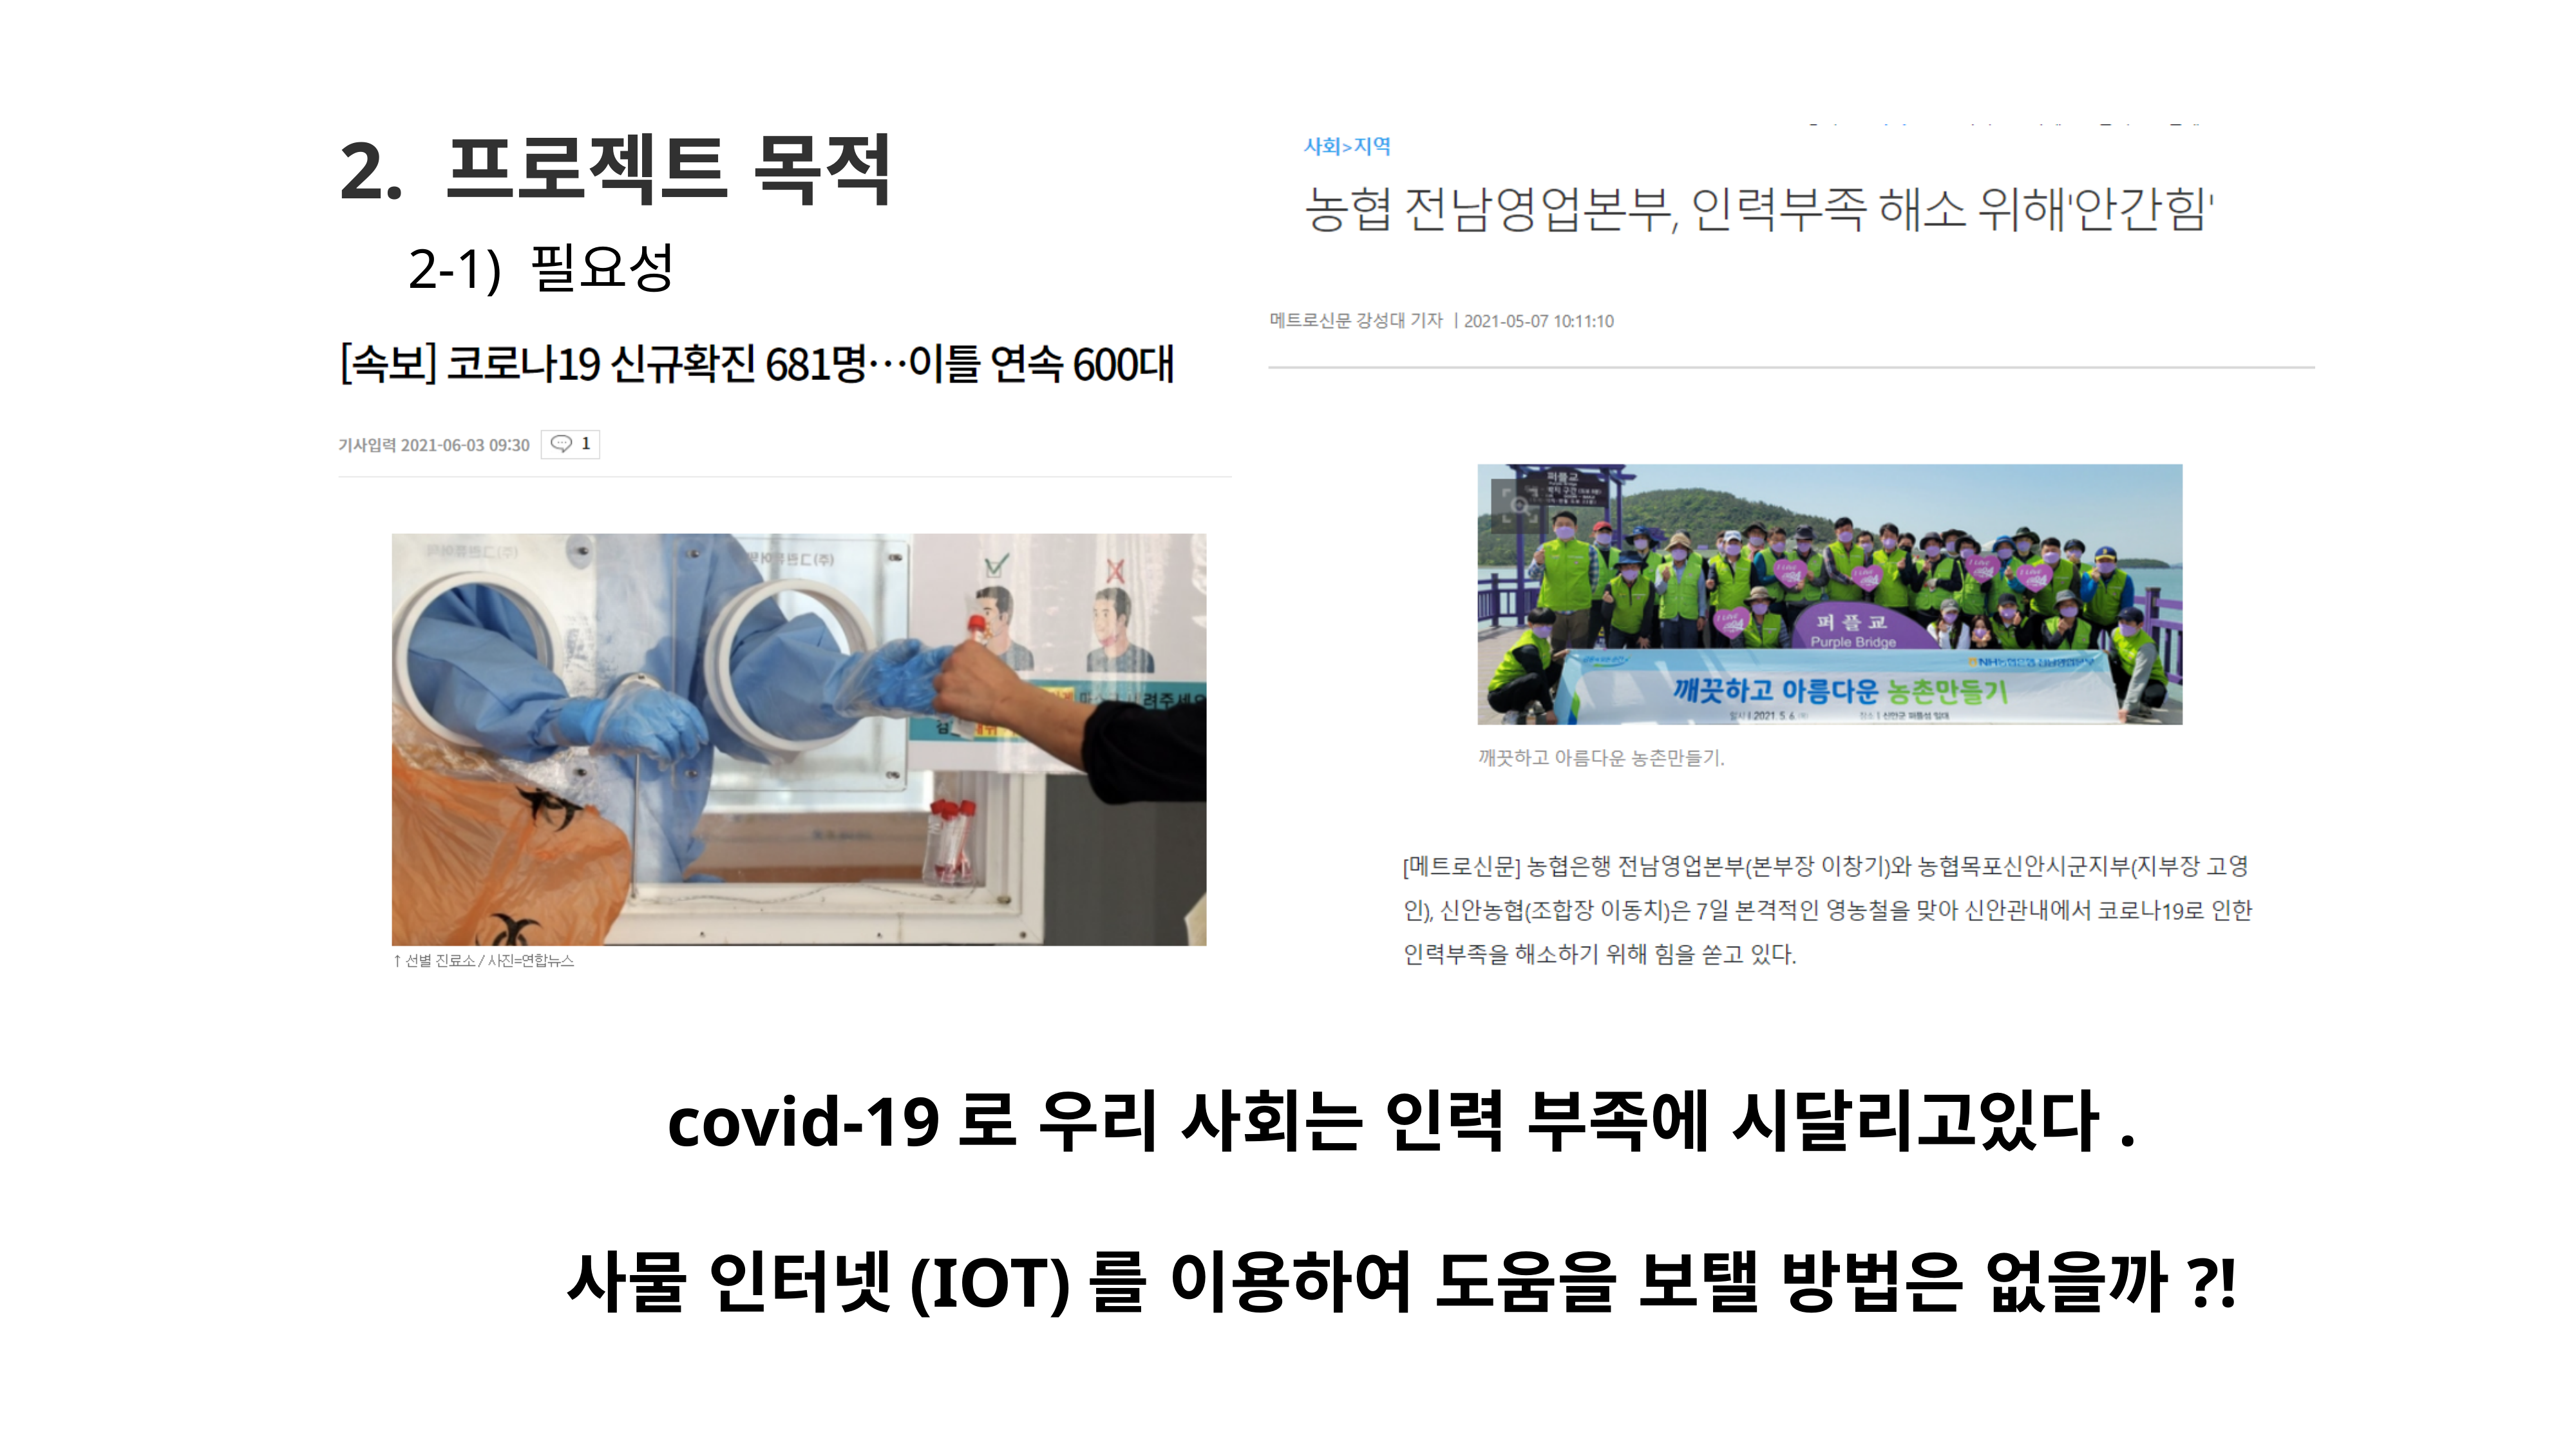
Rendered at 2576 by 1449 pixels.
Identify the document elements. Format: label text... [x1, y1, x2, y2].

picture [337, 331, 1232, 983]
picture [1235, 124, 2315, 983]
text_box 2-1) 필요성 [147, 230, 938, 375]
text_box 2. 프로젝트 목적 [339, 115, 1083, 220]
text_box covid-19로 우리 사회는 인력 부족에 시달리고있다. 사물 인터넷(IOT)를 이용하여 도움을 보탤 방법은 없을까?! [329, 1074, 2475, 1402]
